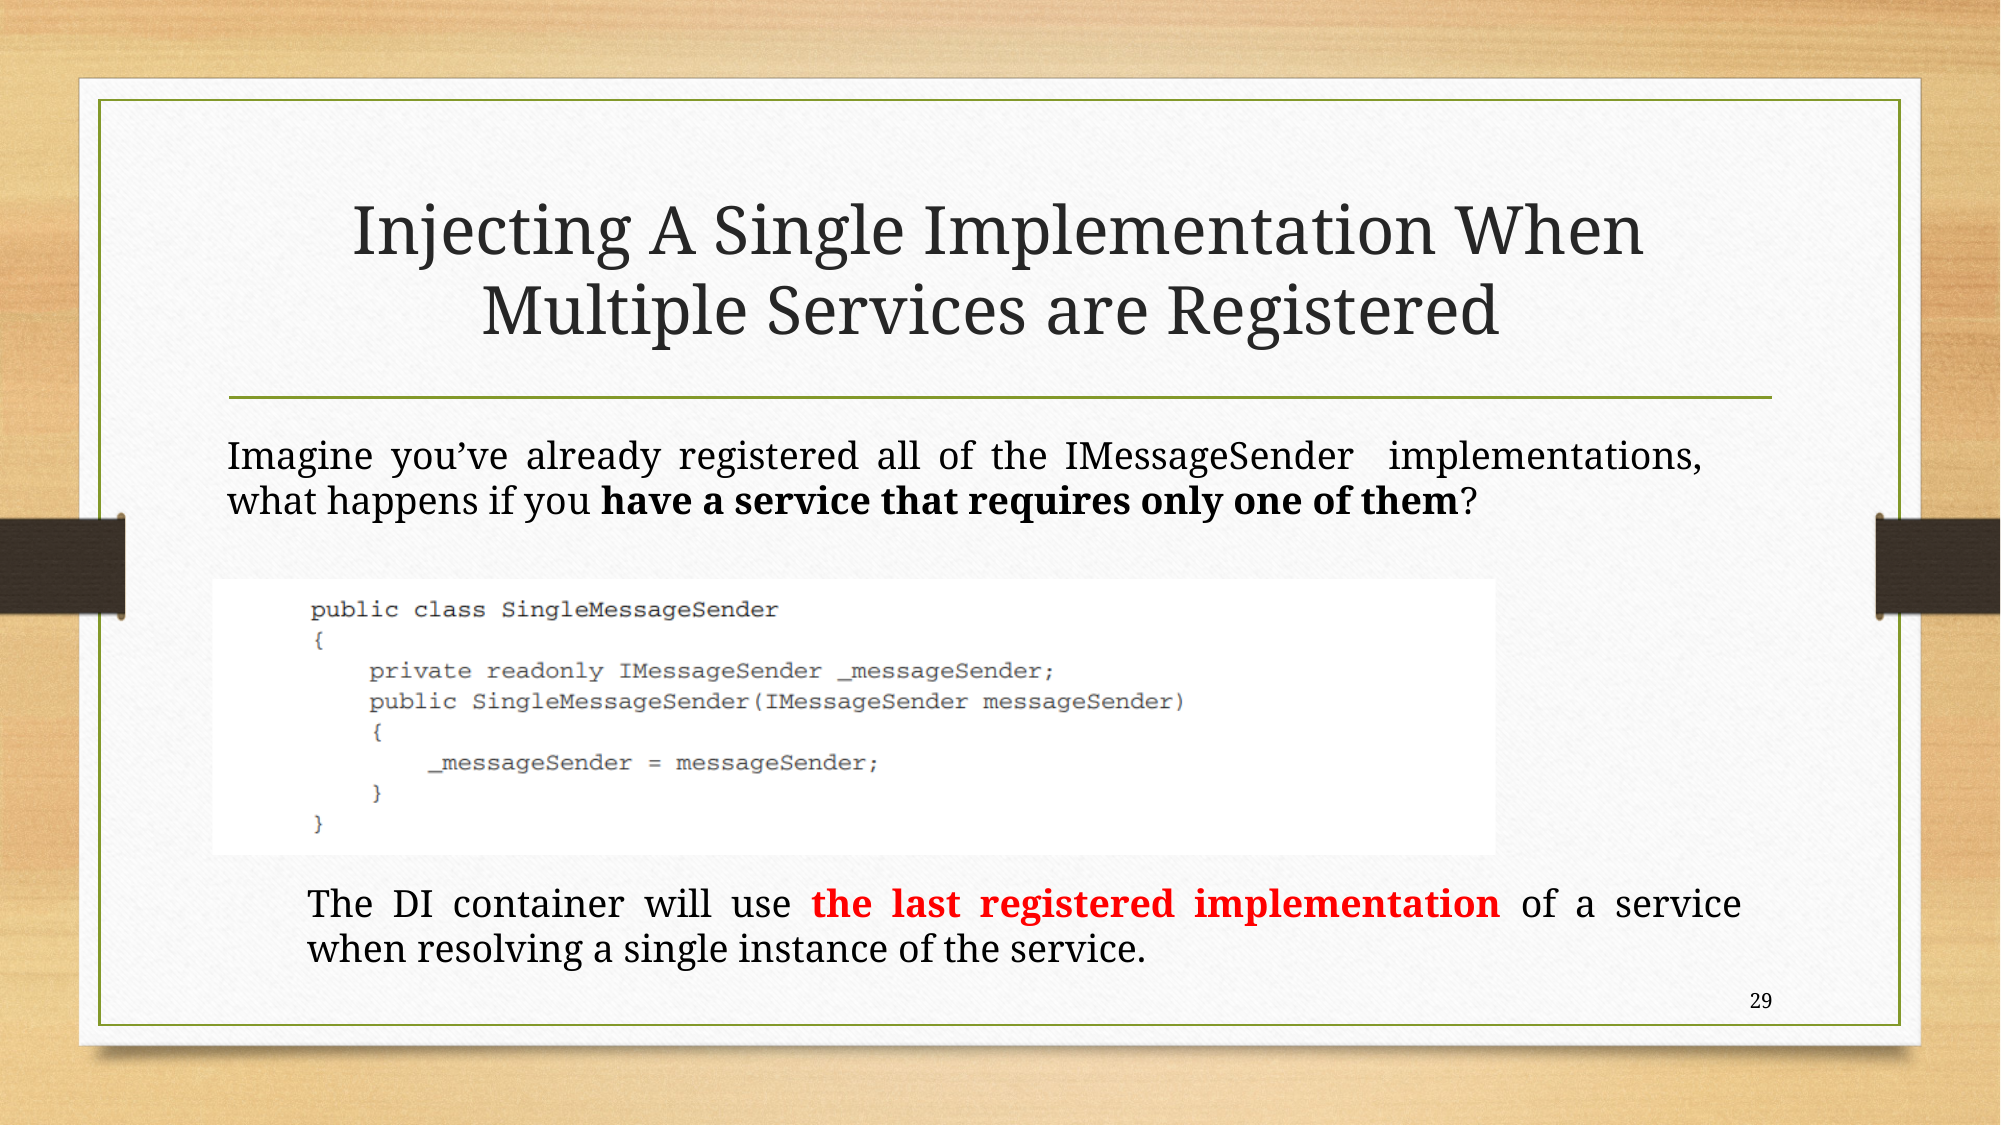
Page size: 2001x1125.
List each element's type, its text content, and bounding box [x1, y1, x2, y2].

picture [0, 0, 2001, 1125]
title Injecting A Single Implementation When Multiple Services are Registered [212, 161, 1788, 375]
text_box The DI container will use the last registered implementation of a service when resolving a single instance of the service. [292, 873, 1757, 978]
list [212, 579, 1497, 855]
slide_number 29 [1698, 979, 1788, 1025]
text_box Imagine you’ve already registered all of the IMessageSender implementations, what happens if you have a service that requires only one of them? [212, 424, 1719, 529]
